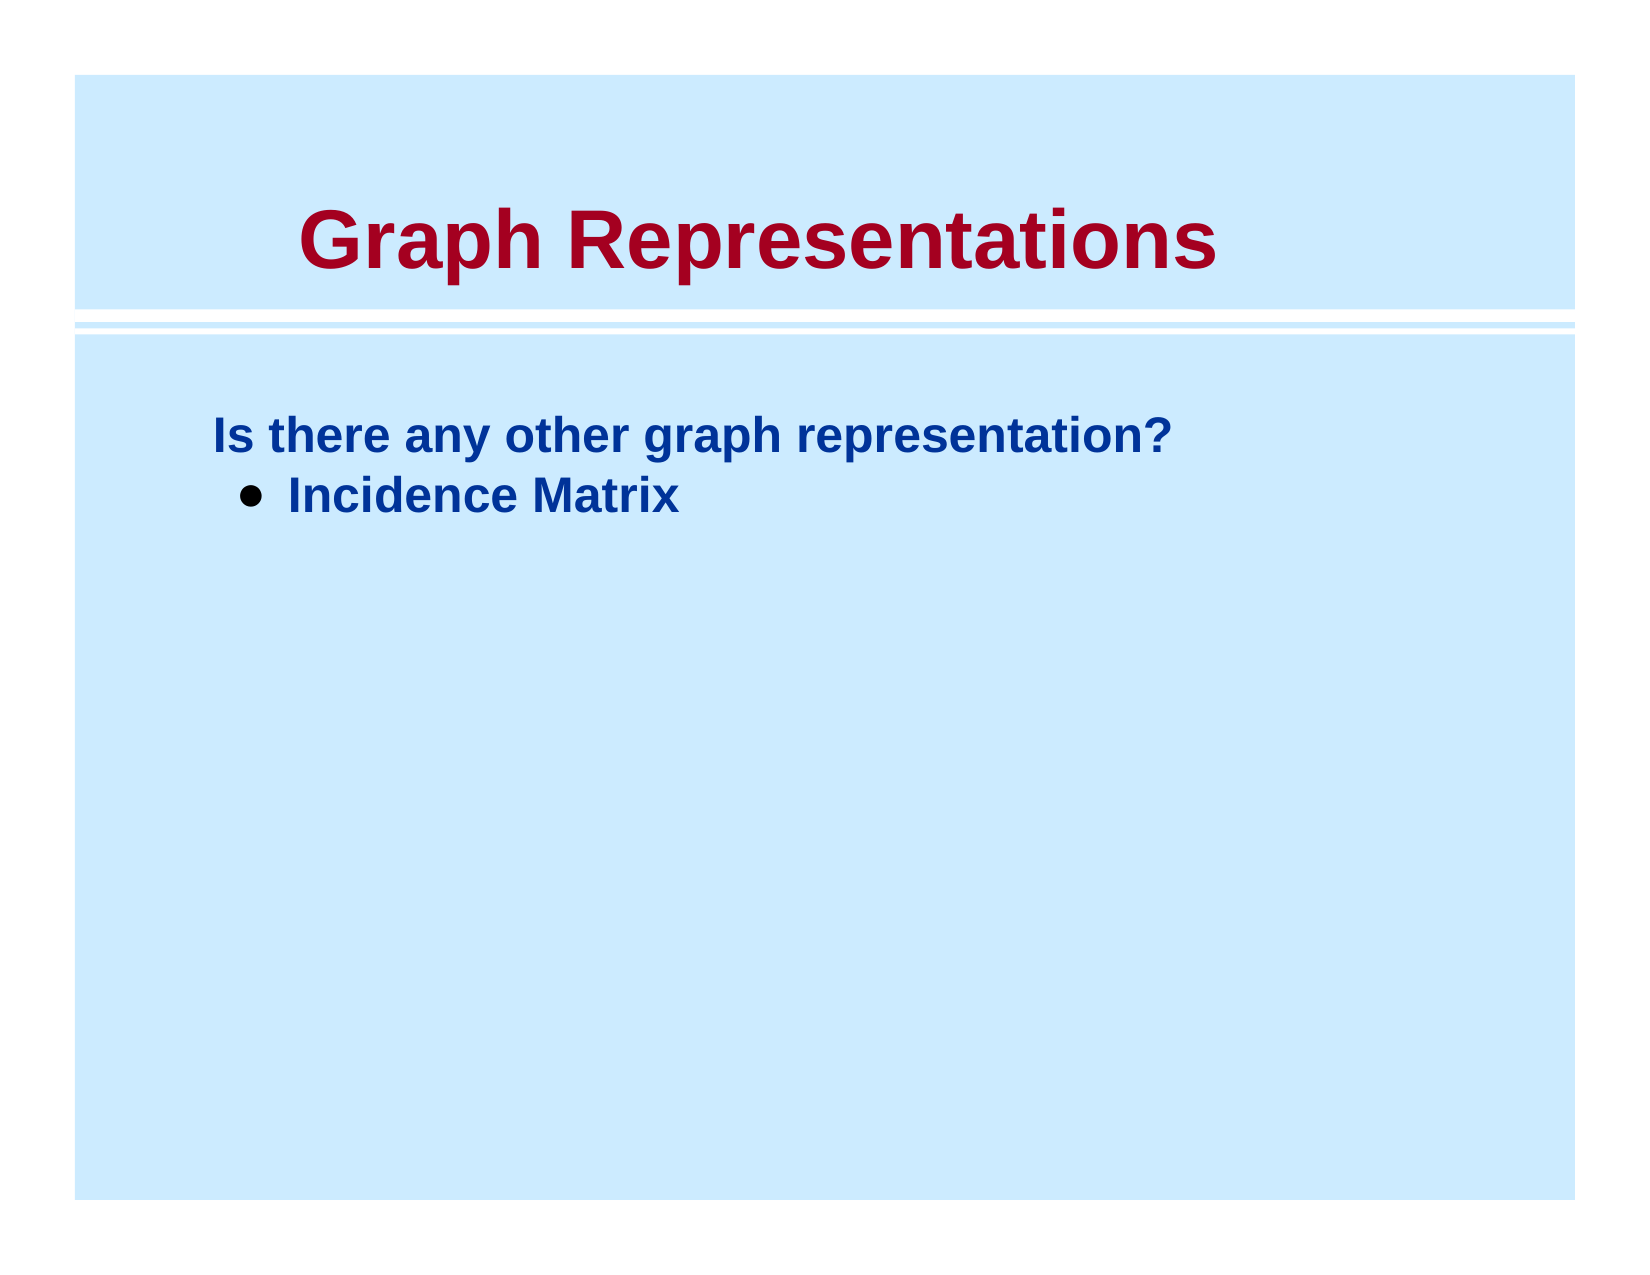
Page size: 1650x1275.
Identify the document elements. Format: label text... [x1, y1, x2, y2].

list Is there any other graph representation? Incidence Matrix [212, 402, 1383, 1128]
title Graph Representations [298, 184, 1360, 398]
